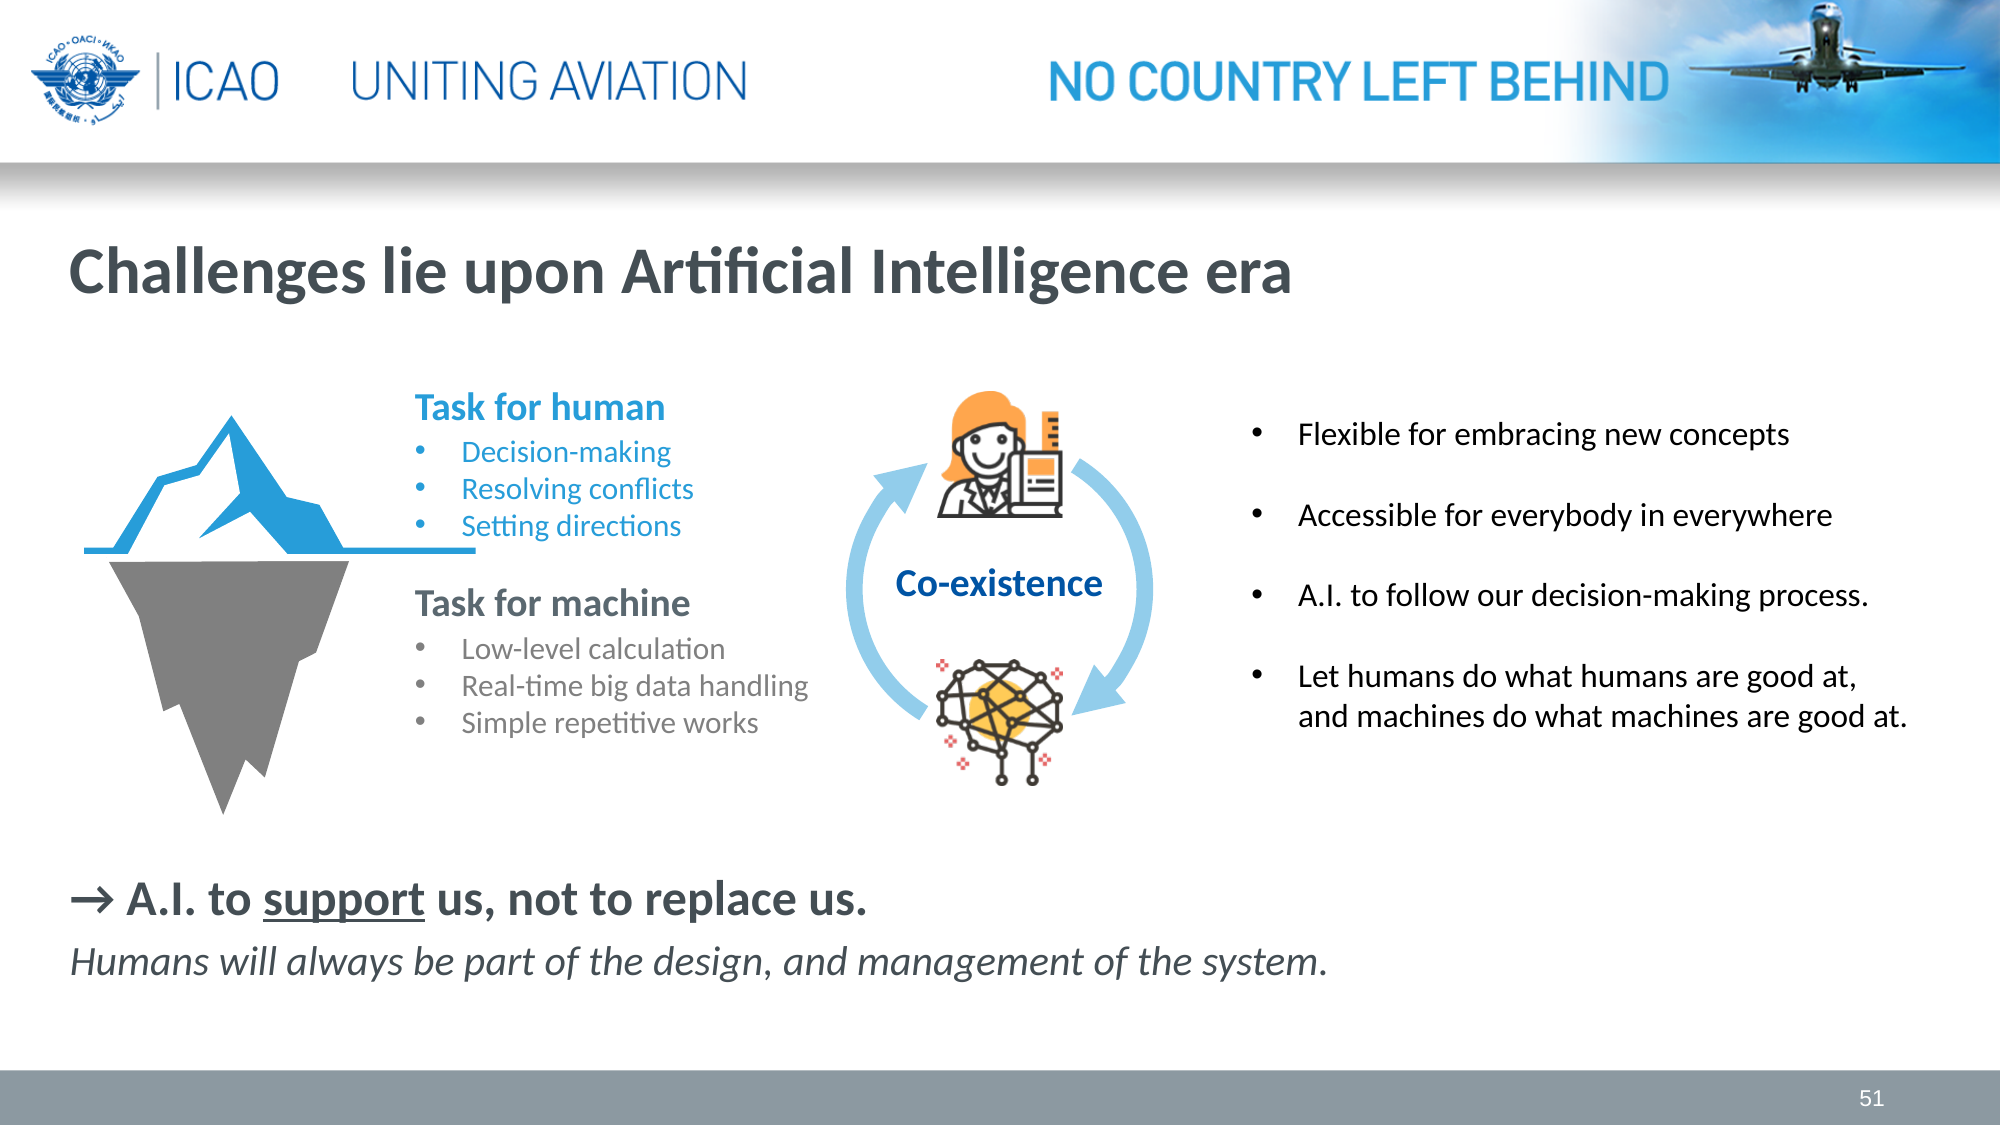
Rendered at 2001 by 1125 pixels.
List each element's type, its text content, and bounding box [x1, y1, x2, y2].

text_box Flexible for embracing new concepts [1236, 404, 1945, 460]
text_box Challenges lie upon Artificial Intelligence era [54, 219, 1945, 315]
text_box Task for human [399, 373, 849, 423]
text_box Resolving conflicts [480, 477, 848, 497]
text_box Task for machine [480, 569, 848, 620]
text_box Low-level calculation [480, 620, 848, 674]
text_box Simple repetitive works [480, 694, 848, 748]
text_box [854, 390, 1146, 787]
text_box Setting directions [480, 497, 848, 550]
text_box Let humans do what humans are good at, and machines do what machines are good at. [1236, 646, 1945, 742]
picture [0, 0, 2000, 215]
text_box A.I. to follow our decision-making process. [1236, 566, 1945, 621]
text_box Real-time big data handling [480, 674, 848, 694]
slide_number 51 [1433, 1070, 1900, 1125]
text_box Decision-making [480, 423, 848, 477]
text_box Accessible for everybody in everywhere [1236, 485, 1945, 541]
text_box → A.I. to support us, not to replace us. Humans will always be part of the design, and management of the system. [54, 857, 1827, 992]
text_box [83, 415, 476, 816]
